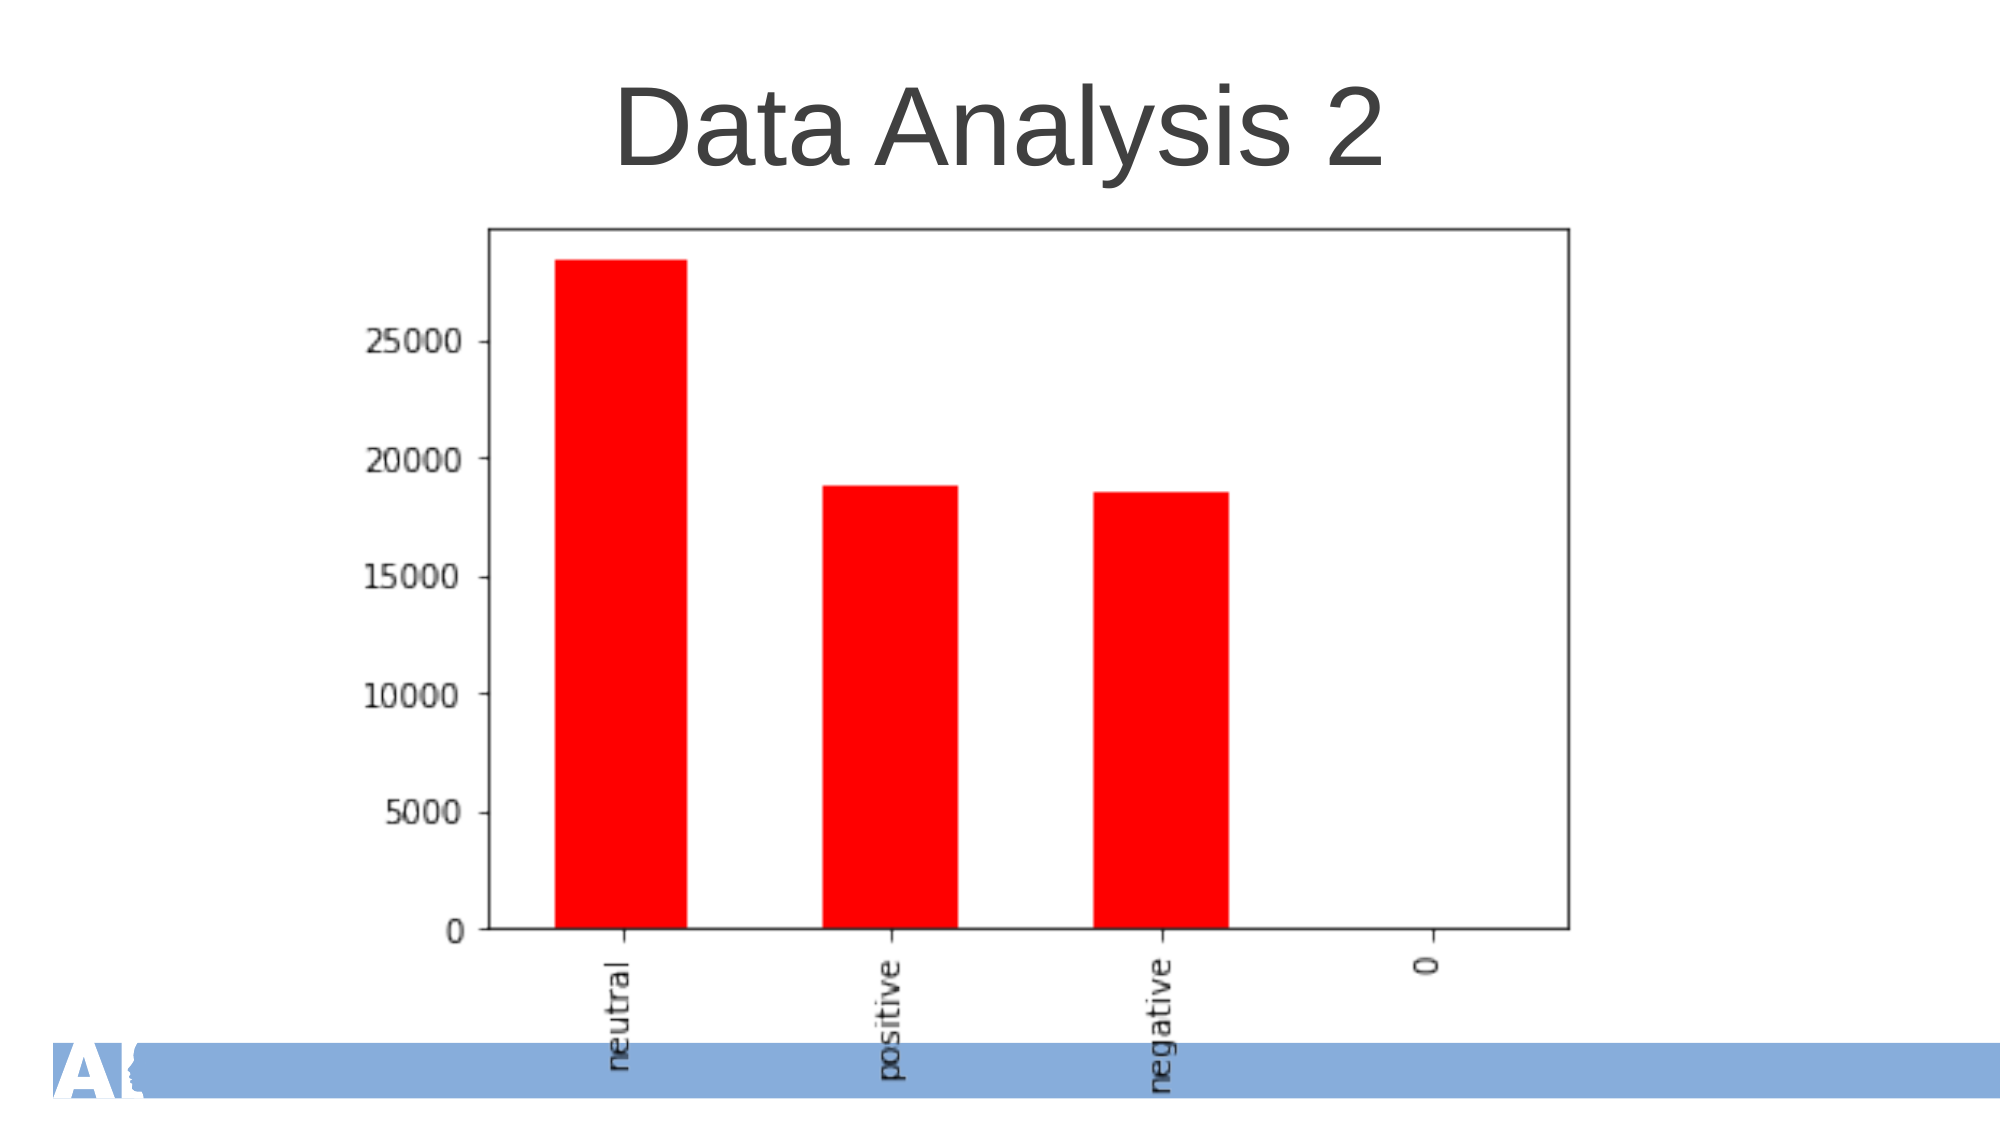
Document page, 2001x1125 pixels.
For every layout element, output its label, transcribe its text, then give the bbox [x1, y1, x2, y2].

list Data Analysis 2 [0, 55, 2000, 186]
picture [340, 206, 1588, 1116]
